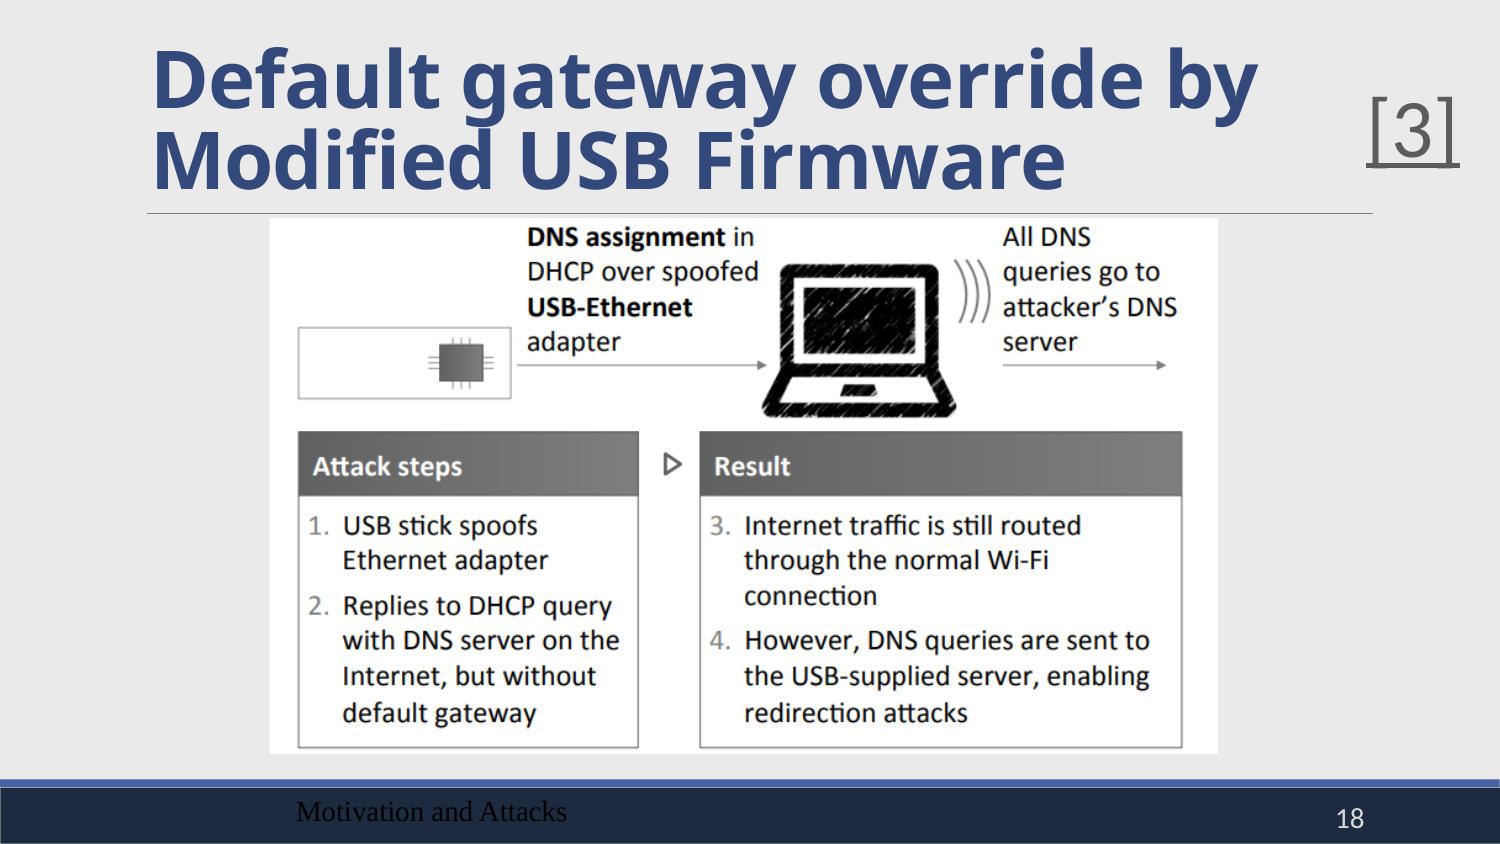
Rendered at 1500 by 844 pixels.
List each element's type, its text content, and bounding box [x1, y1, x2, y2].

title Default gateway override by Modified USB Firmware [135, 35, 1373, 214]
text_box [3] [1351, 66, 1480, 182]
footer Motivation and Attacks [135, 787, 729, 833]
slide_number 18 [1218, 794, 1380, 840]
picture [269, 217, 1219, 755]
